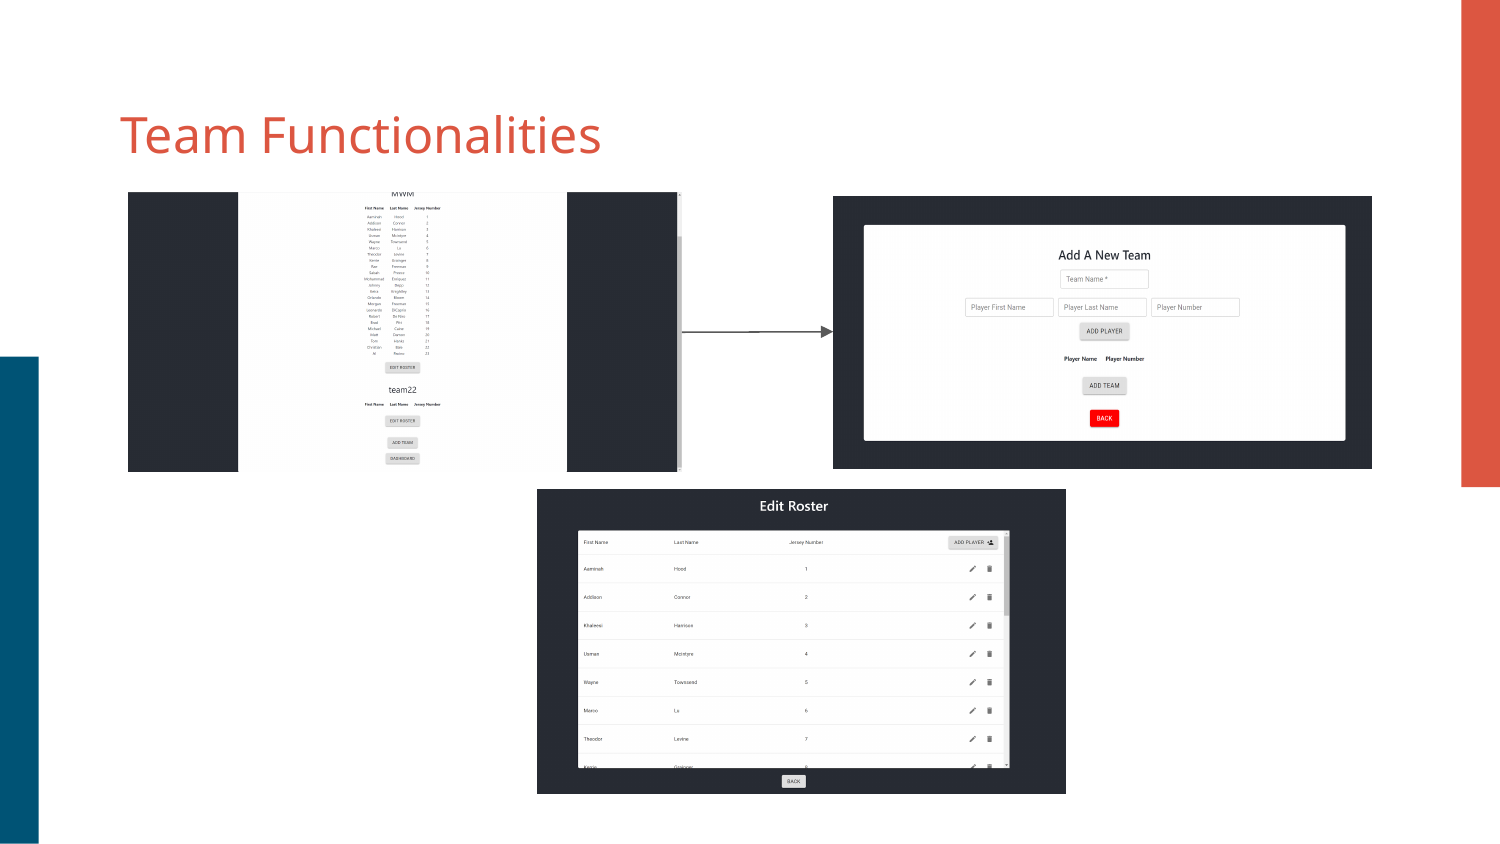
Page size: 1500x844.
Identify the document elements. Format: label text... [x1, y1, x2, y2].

picture [833, 196, 1372, 469]
title Team Functionalities [105, 101, 1429, 166]
picture [537, 489, 1066, 795]
picture [128, 192, 683, 473]
